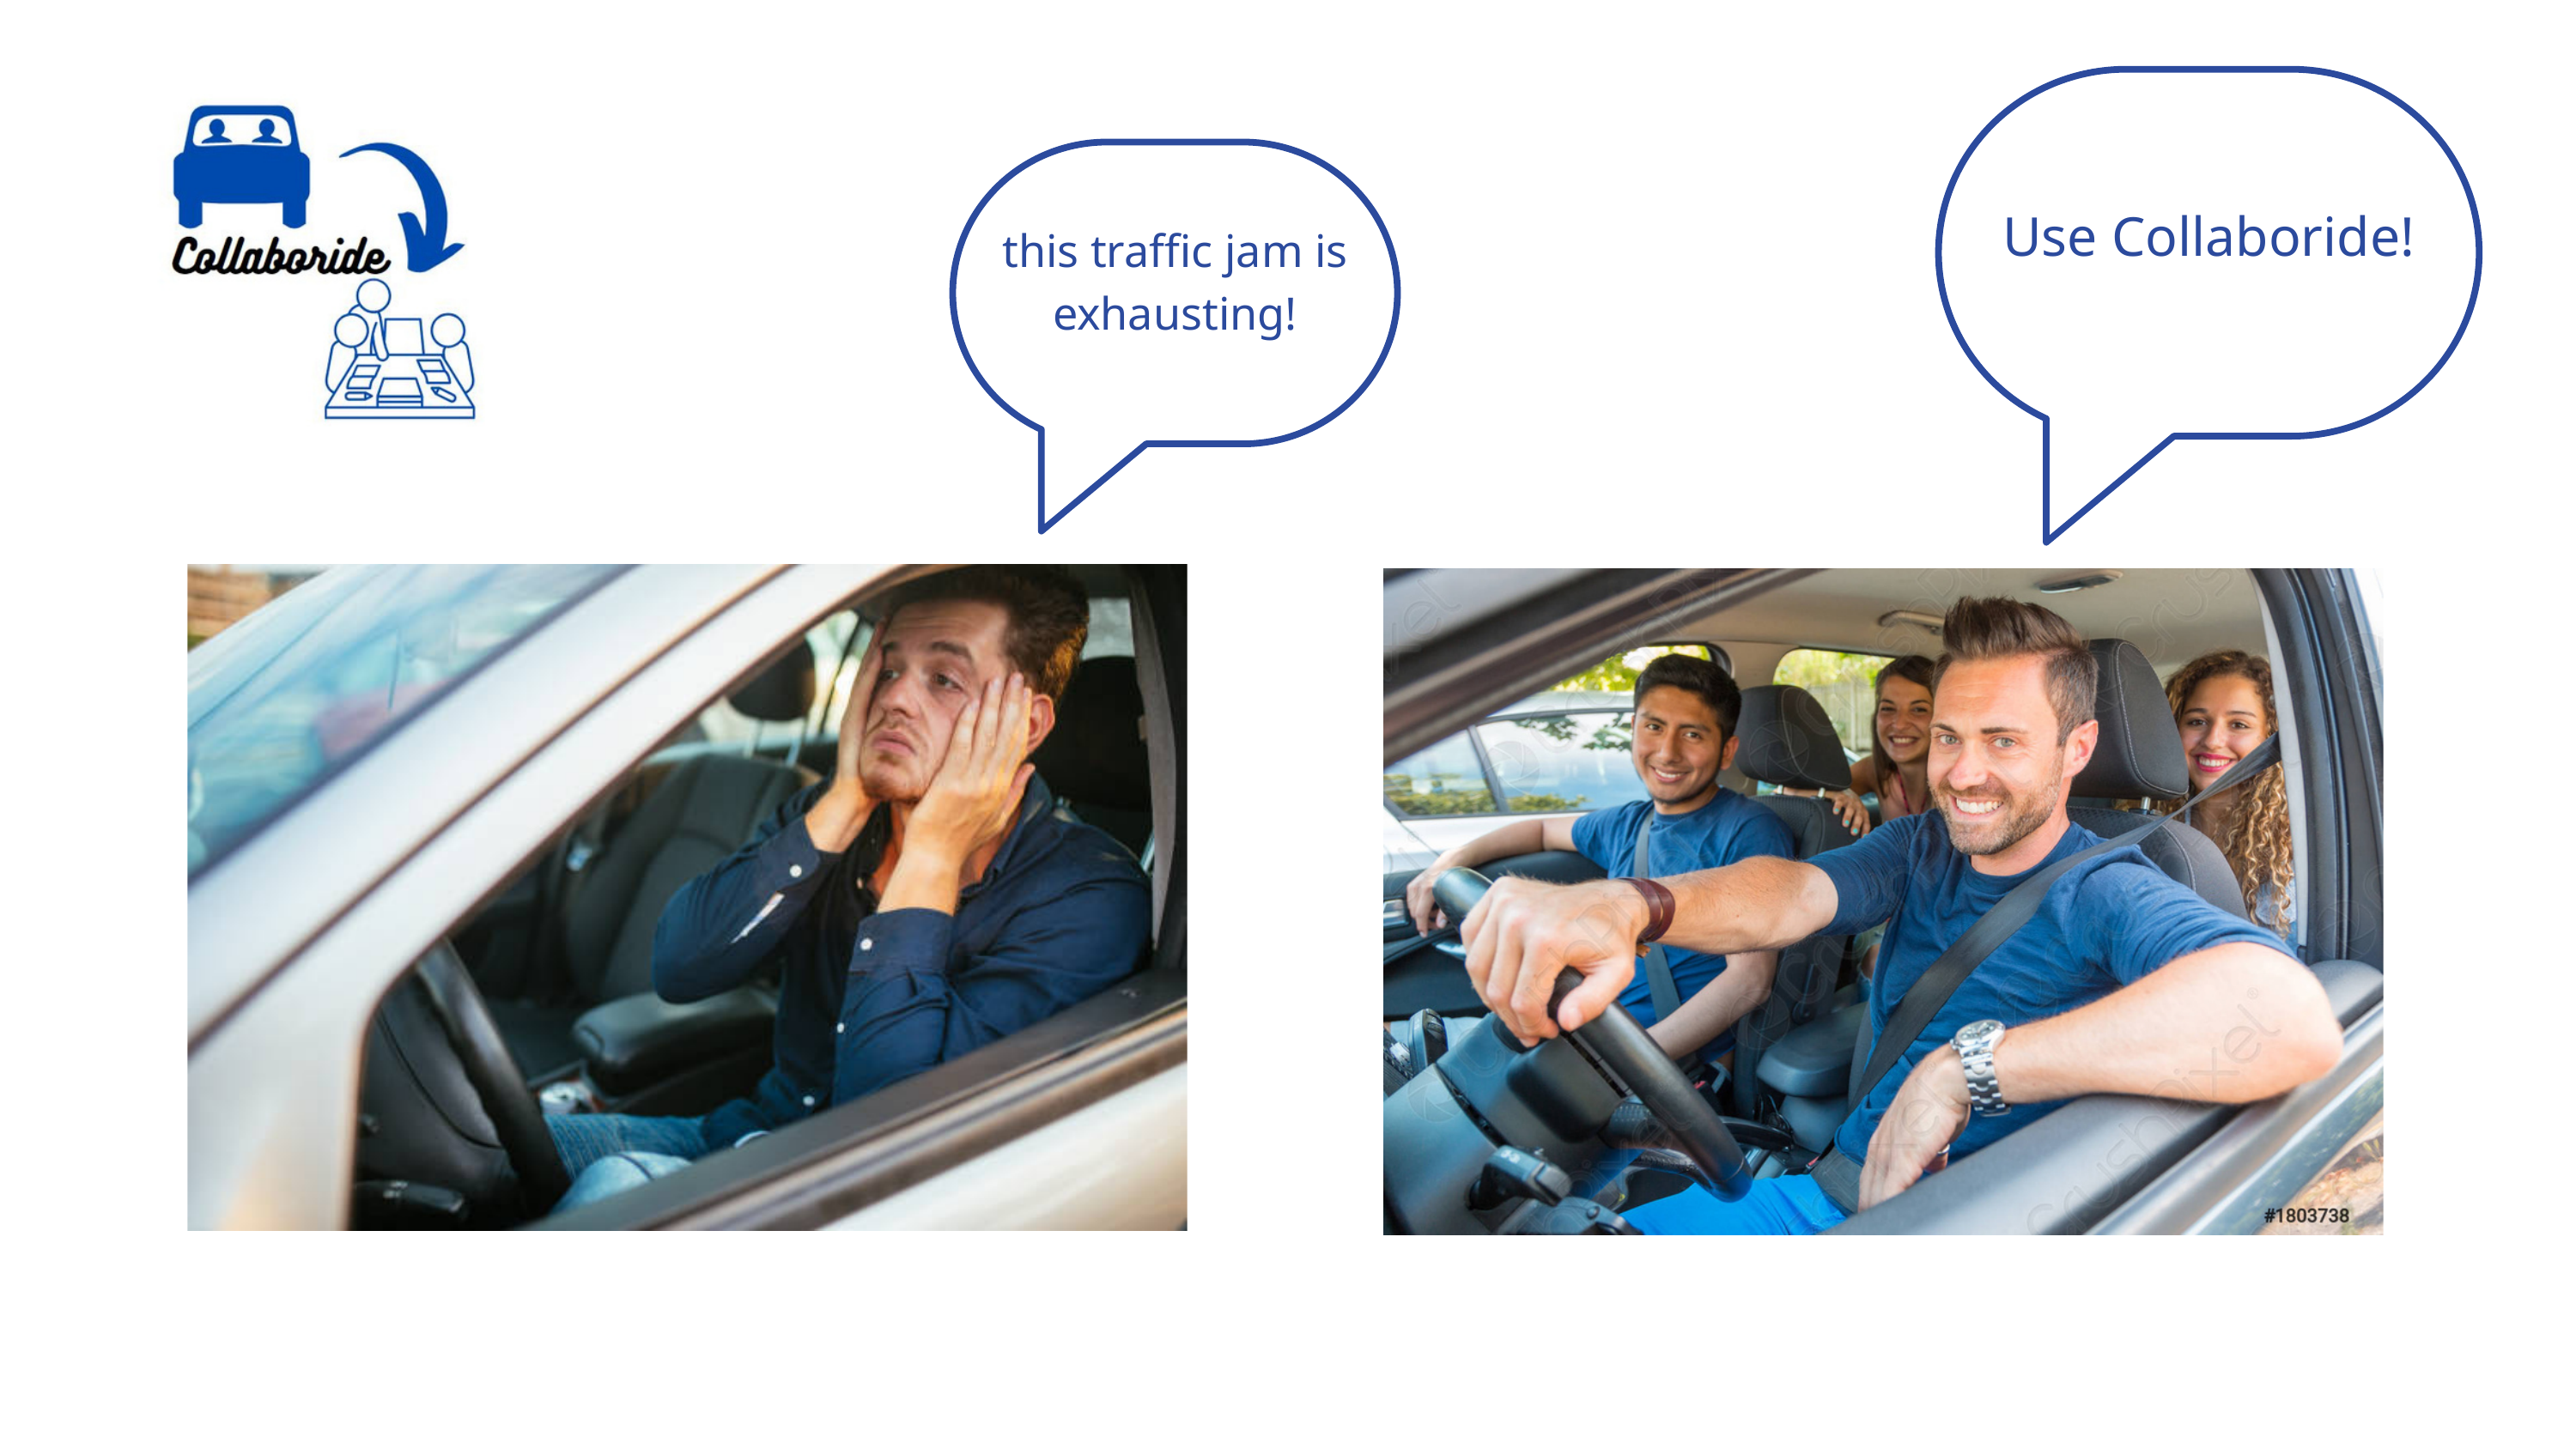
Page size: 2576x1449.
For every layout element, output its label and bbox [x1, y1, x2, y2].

text_box [1383, 568, 2384, 1235]
text_box [952, 142, 1398, 531]
text_box [144, 69, 499, 432]
text_box [187, 564, 1188, 1231]
text_box [1938, 69, 2480, 543]
